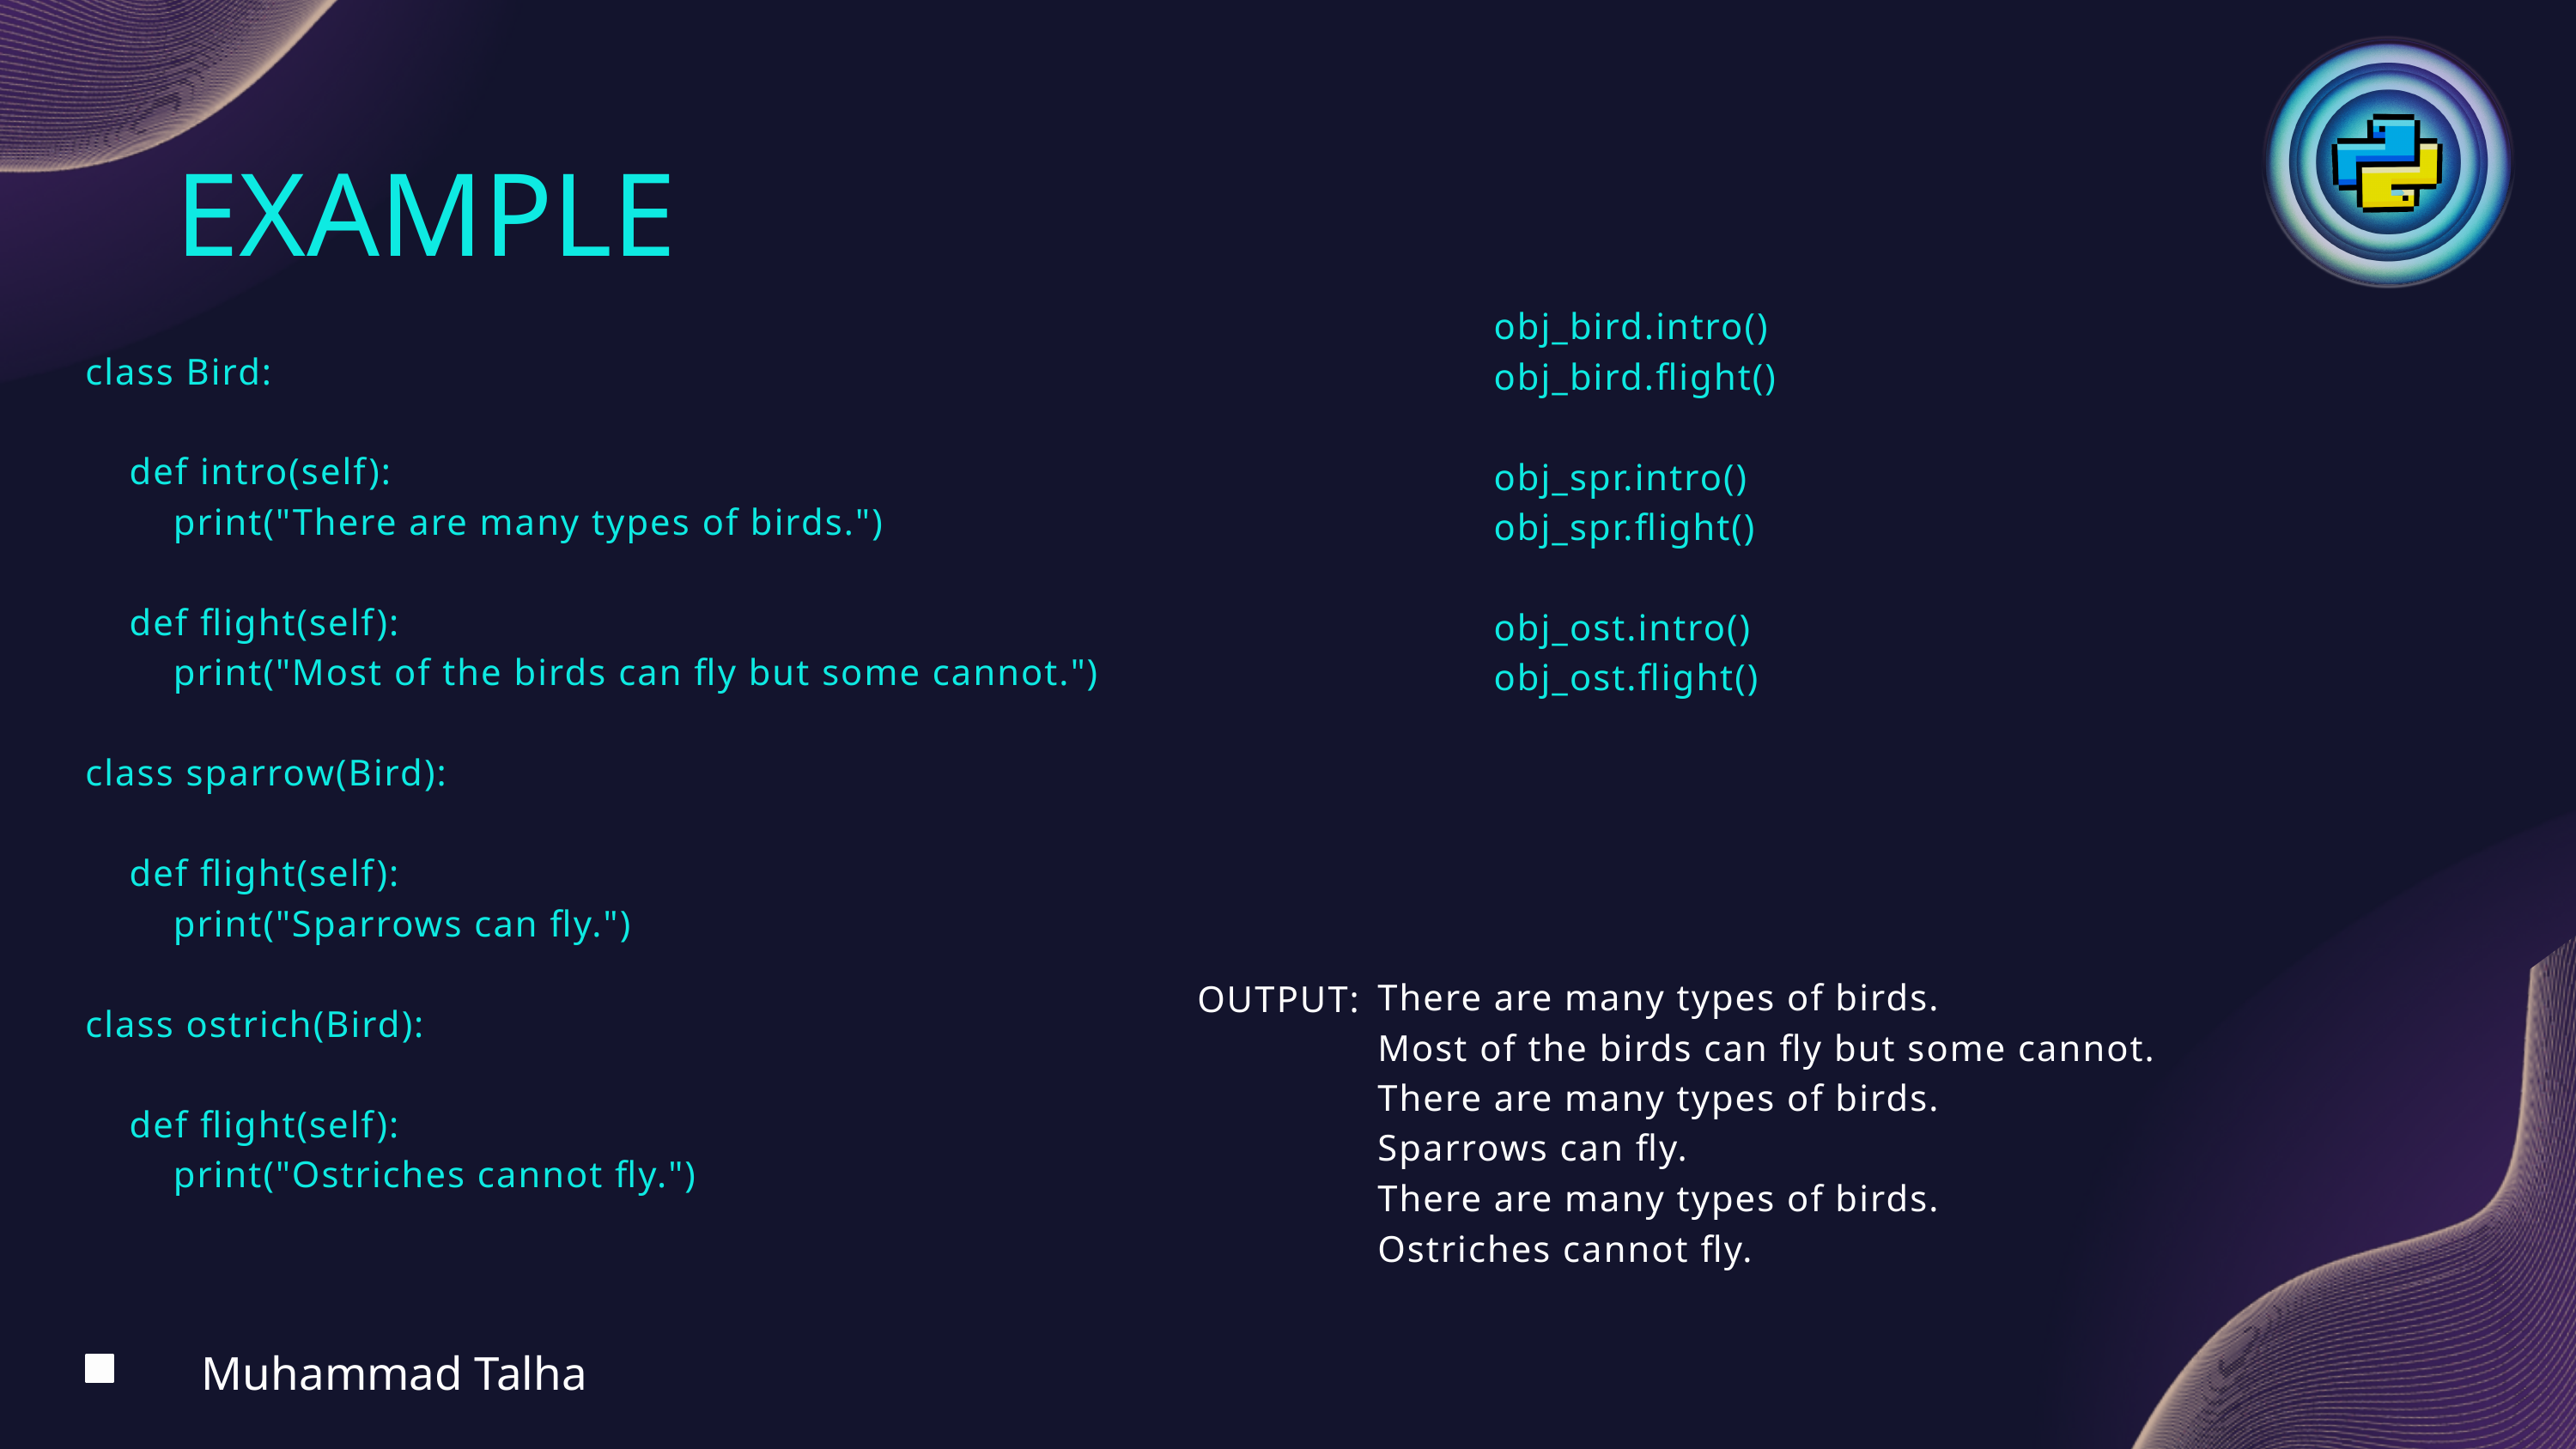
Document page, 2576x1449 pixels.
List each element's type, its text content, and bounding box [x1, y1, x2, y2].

picture [1816, 644, 2576, 1449]
picture [0, 0, 642, 555]
text_box EXAMPLE [646, 153, 1527, 279]
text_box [2261, 34, 2516, 289]
text_box class Bird: def intro(self): print("There are many types of birds.") def flight(self): print("Most of the birds can fly but some cannot.") class sparrow(Bird): def flight(self): print("Sparrows can fly.") class ostrich(Bird): def flight(self): print("Ostriches cannot fly.") [85, 342, 1407, 1295]
text_box obj_bird.intro() obj_bird.flight() obj_spr.intro() obj_spr.flight() obj_ost.intro() obj_ost.flight() [1493, 296, 2576, 749]
text_box OUTPUT: [1197, 969, 1939, 1070]
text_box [85, 1347, 667, 1403]
text_box There are many types of birds. Most of the birds can fly but some cannot. There are many types of birds. Sparrows can fly. There are many types of birds. Ostriches cannot fly. [1377, 1070, 1939, 1319]
